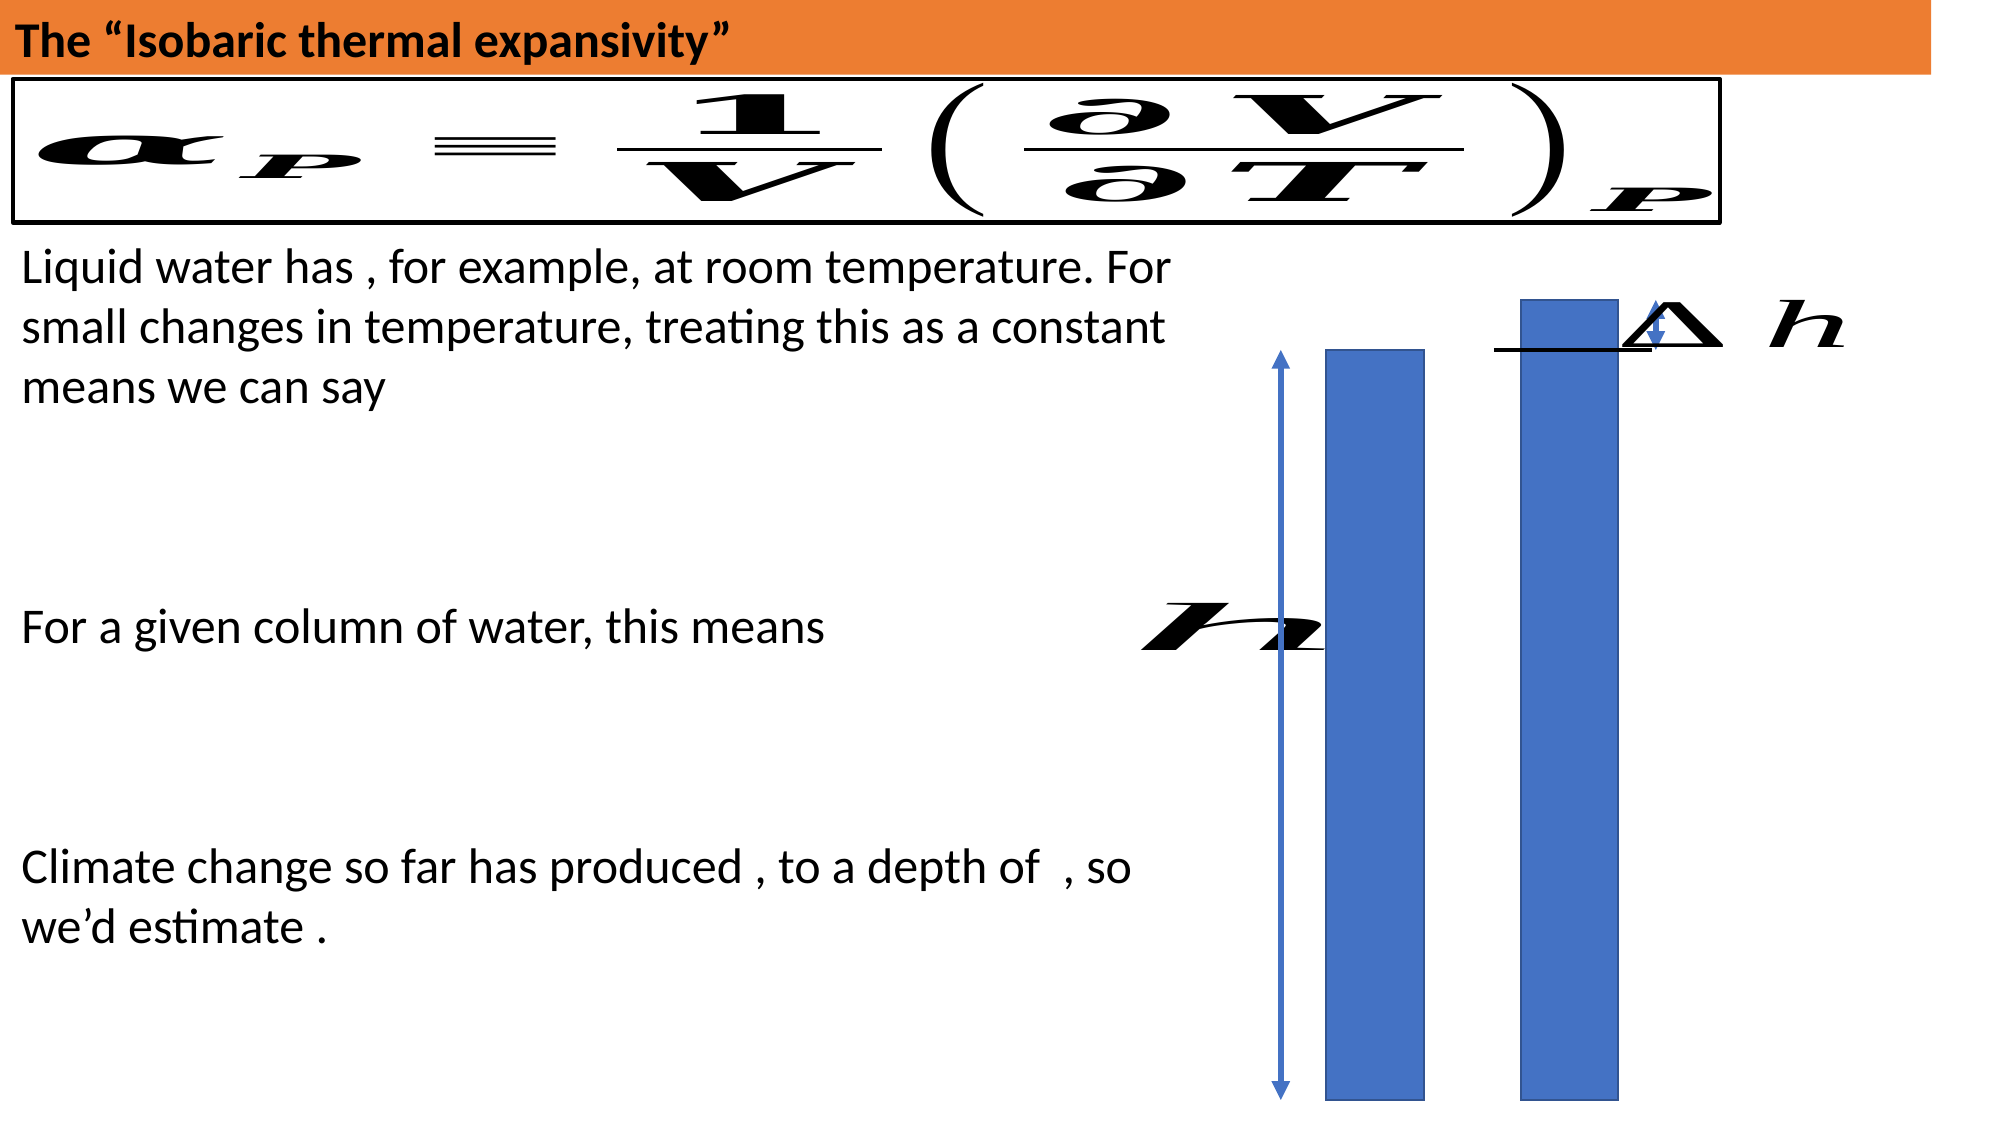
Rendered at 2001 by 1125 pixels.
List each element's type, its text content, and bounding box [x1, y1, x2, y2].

text_box [1325, 349, 1425, 1101]
text_box The “Isobaric thermal expansivity” [0, 0, 1932, 75]
text_box [1520, 299, 1619, 348]
text_box [1520, 352, 1619, 1101]
